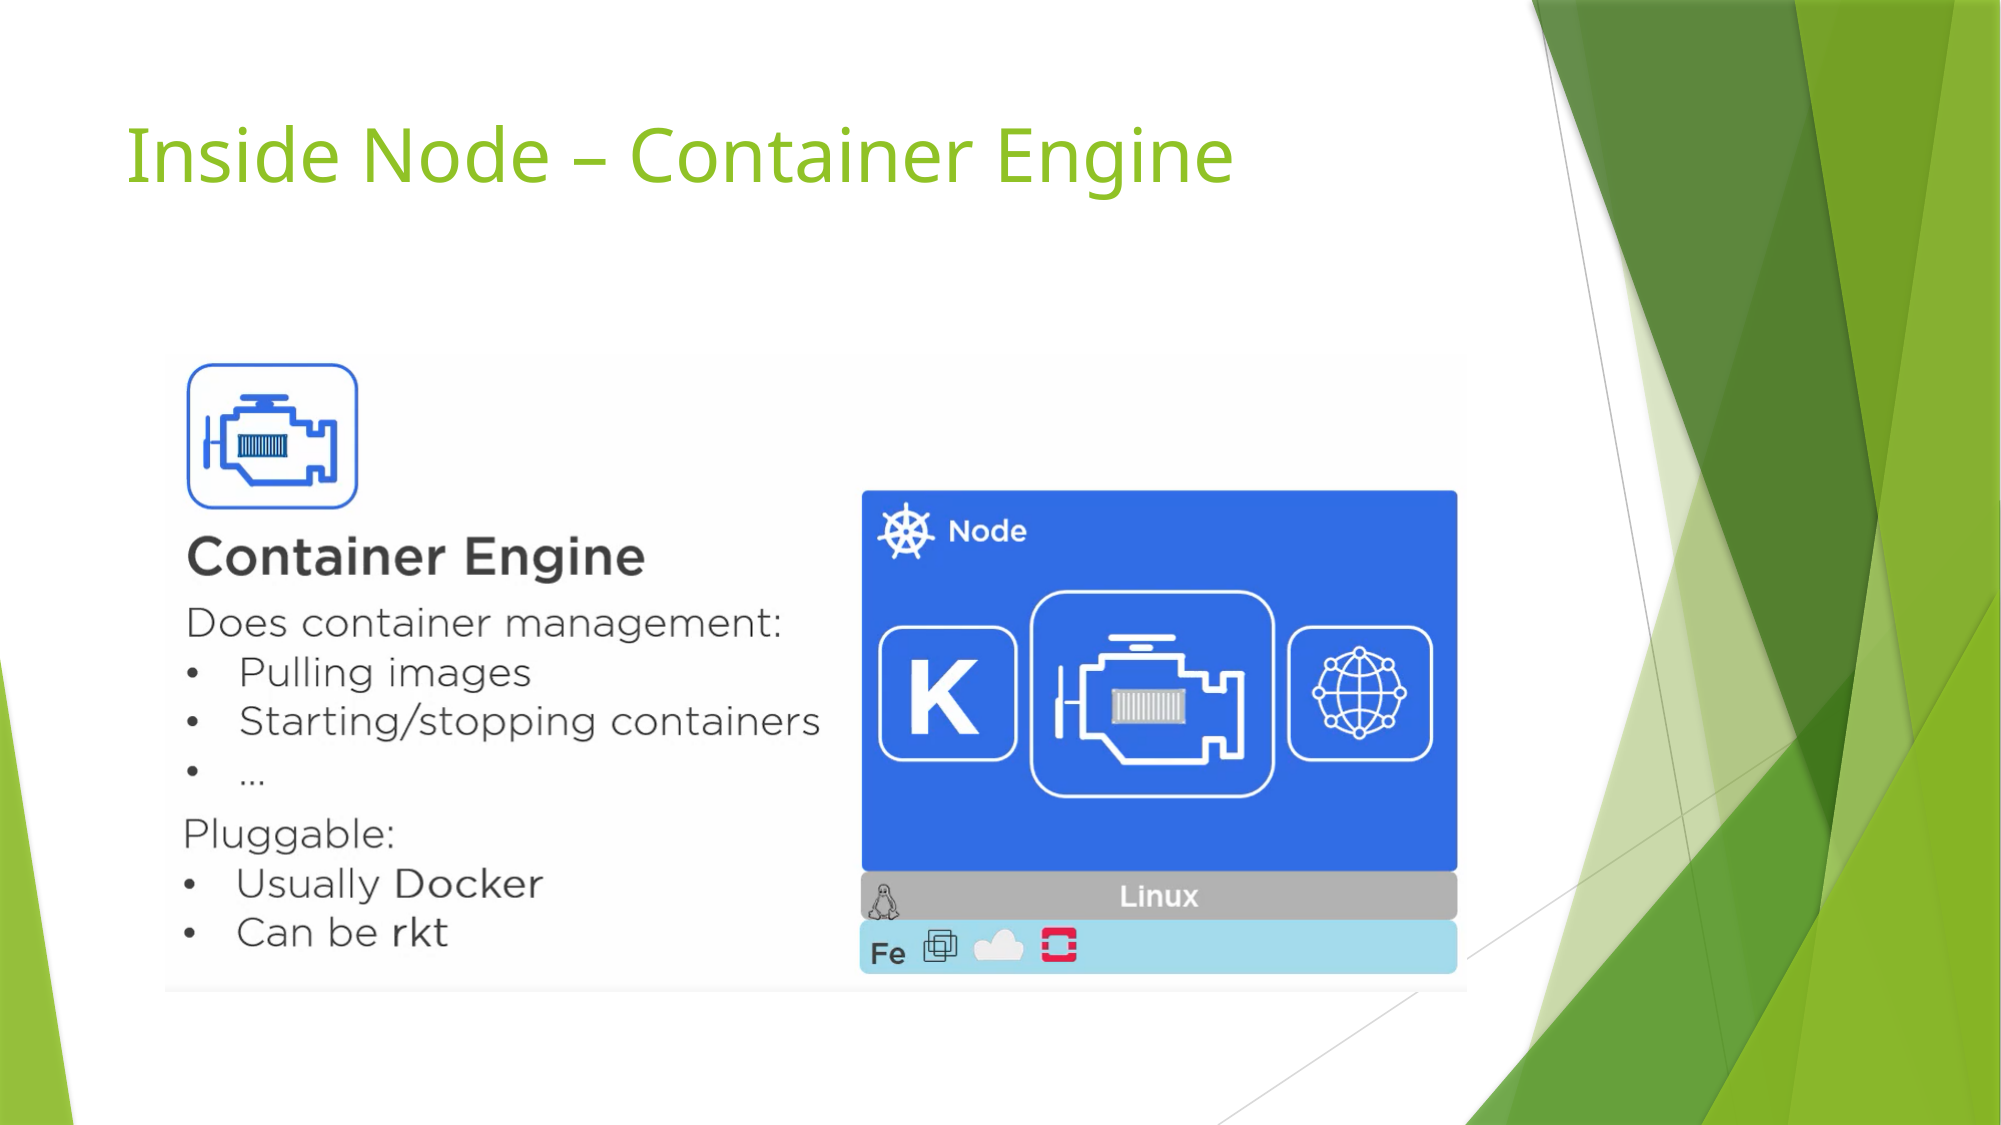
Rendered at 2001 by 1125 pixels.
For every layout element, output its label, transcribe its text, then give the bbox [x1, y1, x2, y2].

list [164, 353, 1468, 992]
title Inside Node – Container Engine [111, 99, 1522, 317]
